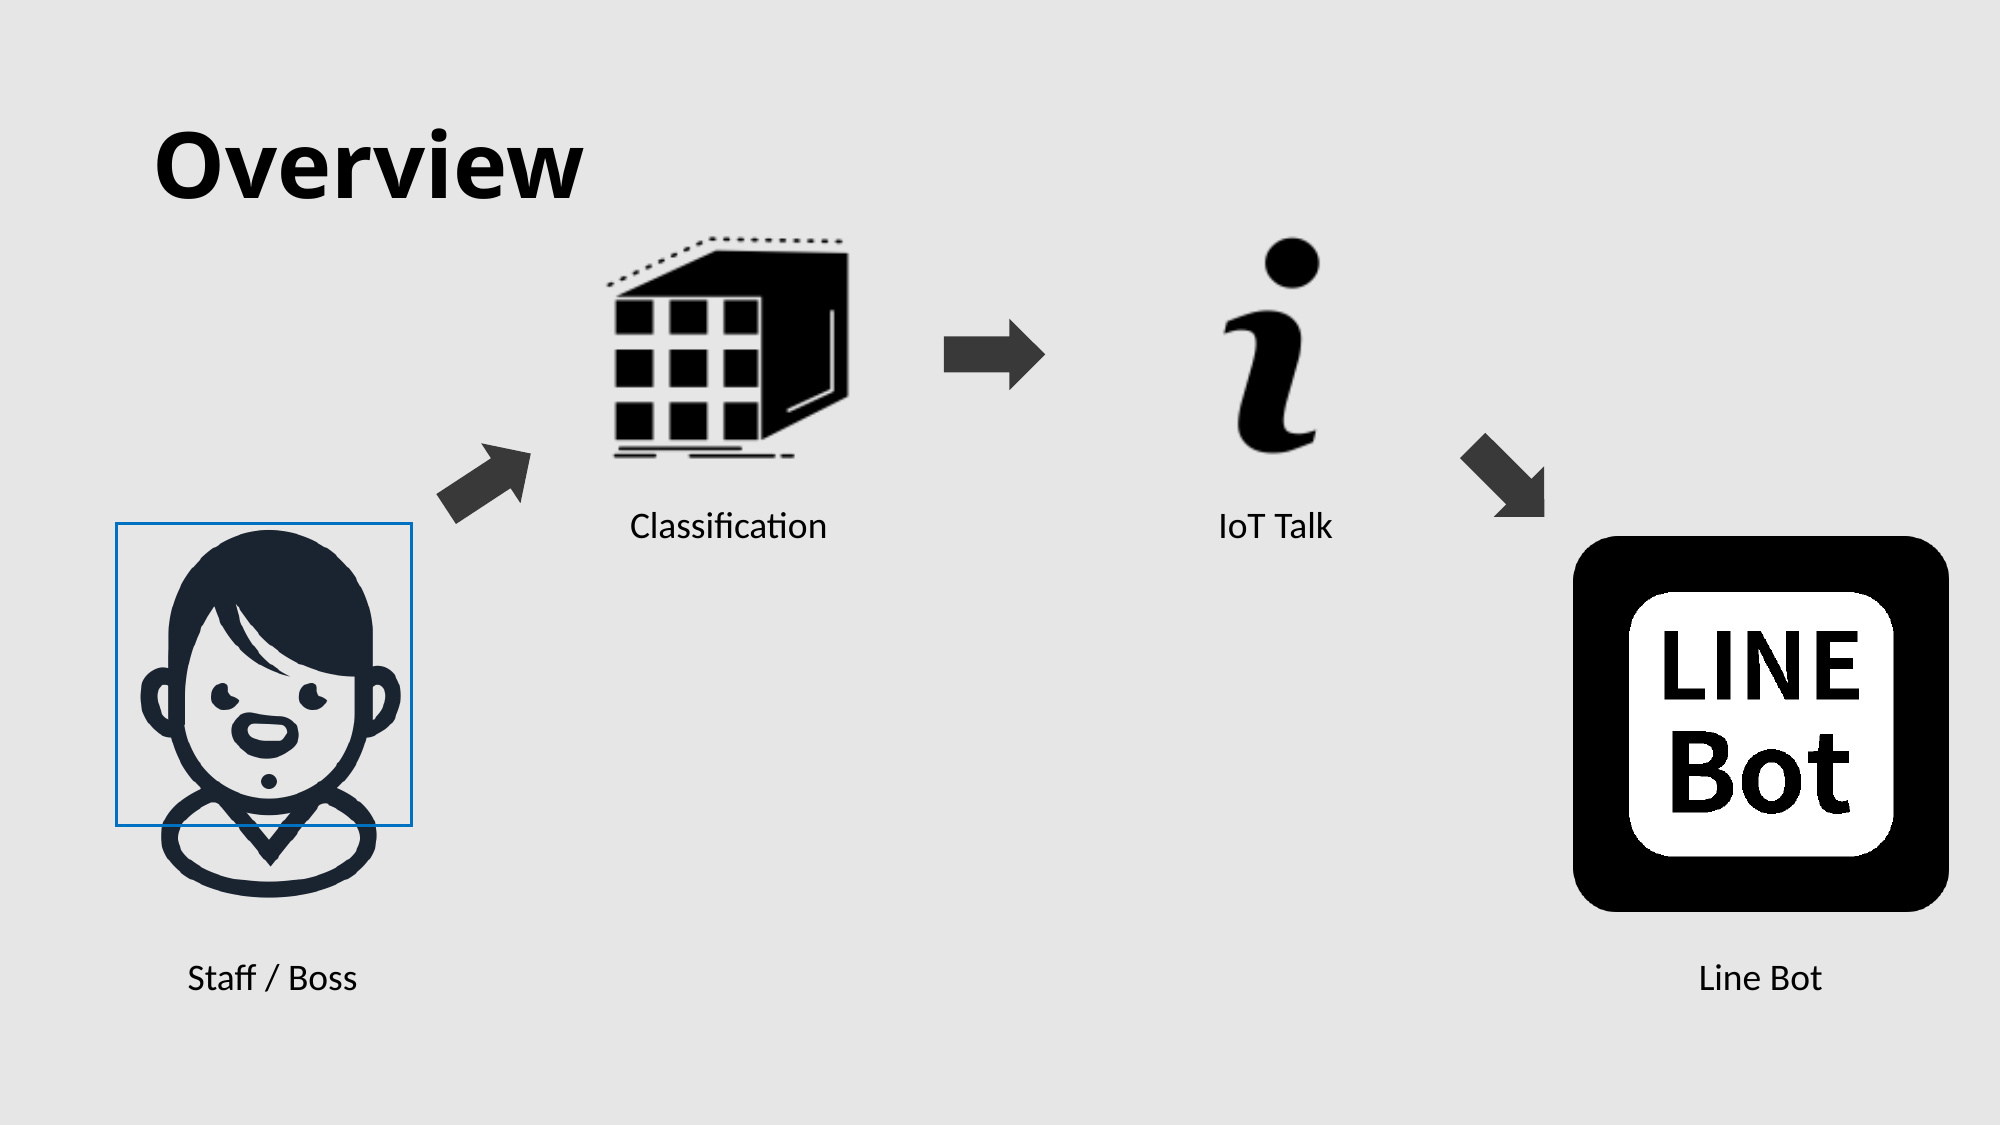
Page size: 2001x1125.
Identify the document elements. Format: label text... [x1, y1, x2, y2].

text_box Line Bot [1651, 945, 1871, 1006]
text_box [512, 448, 533, 506]
text_box [1458, 431, 1546, 519]
text_box Classification [615, 493, 843, 554]
text_box [942, 316, 1047, 393]
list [25, 431, 512, 918]
picture [594, 214, 862, 482]
picture [1138, 214, 1406, 482]
title Overview [137, 59, 1863, 278]
text_box Staff / Boss [173, 945, 393, 1006]
text_box IoT Talk [1203, 494, 1349, 554]
picture [1573, 536, 1949, 912]
